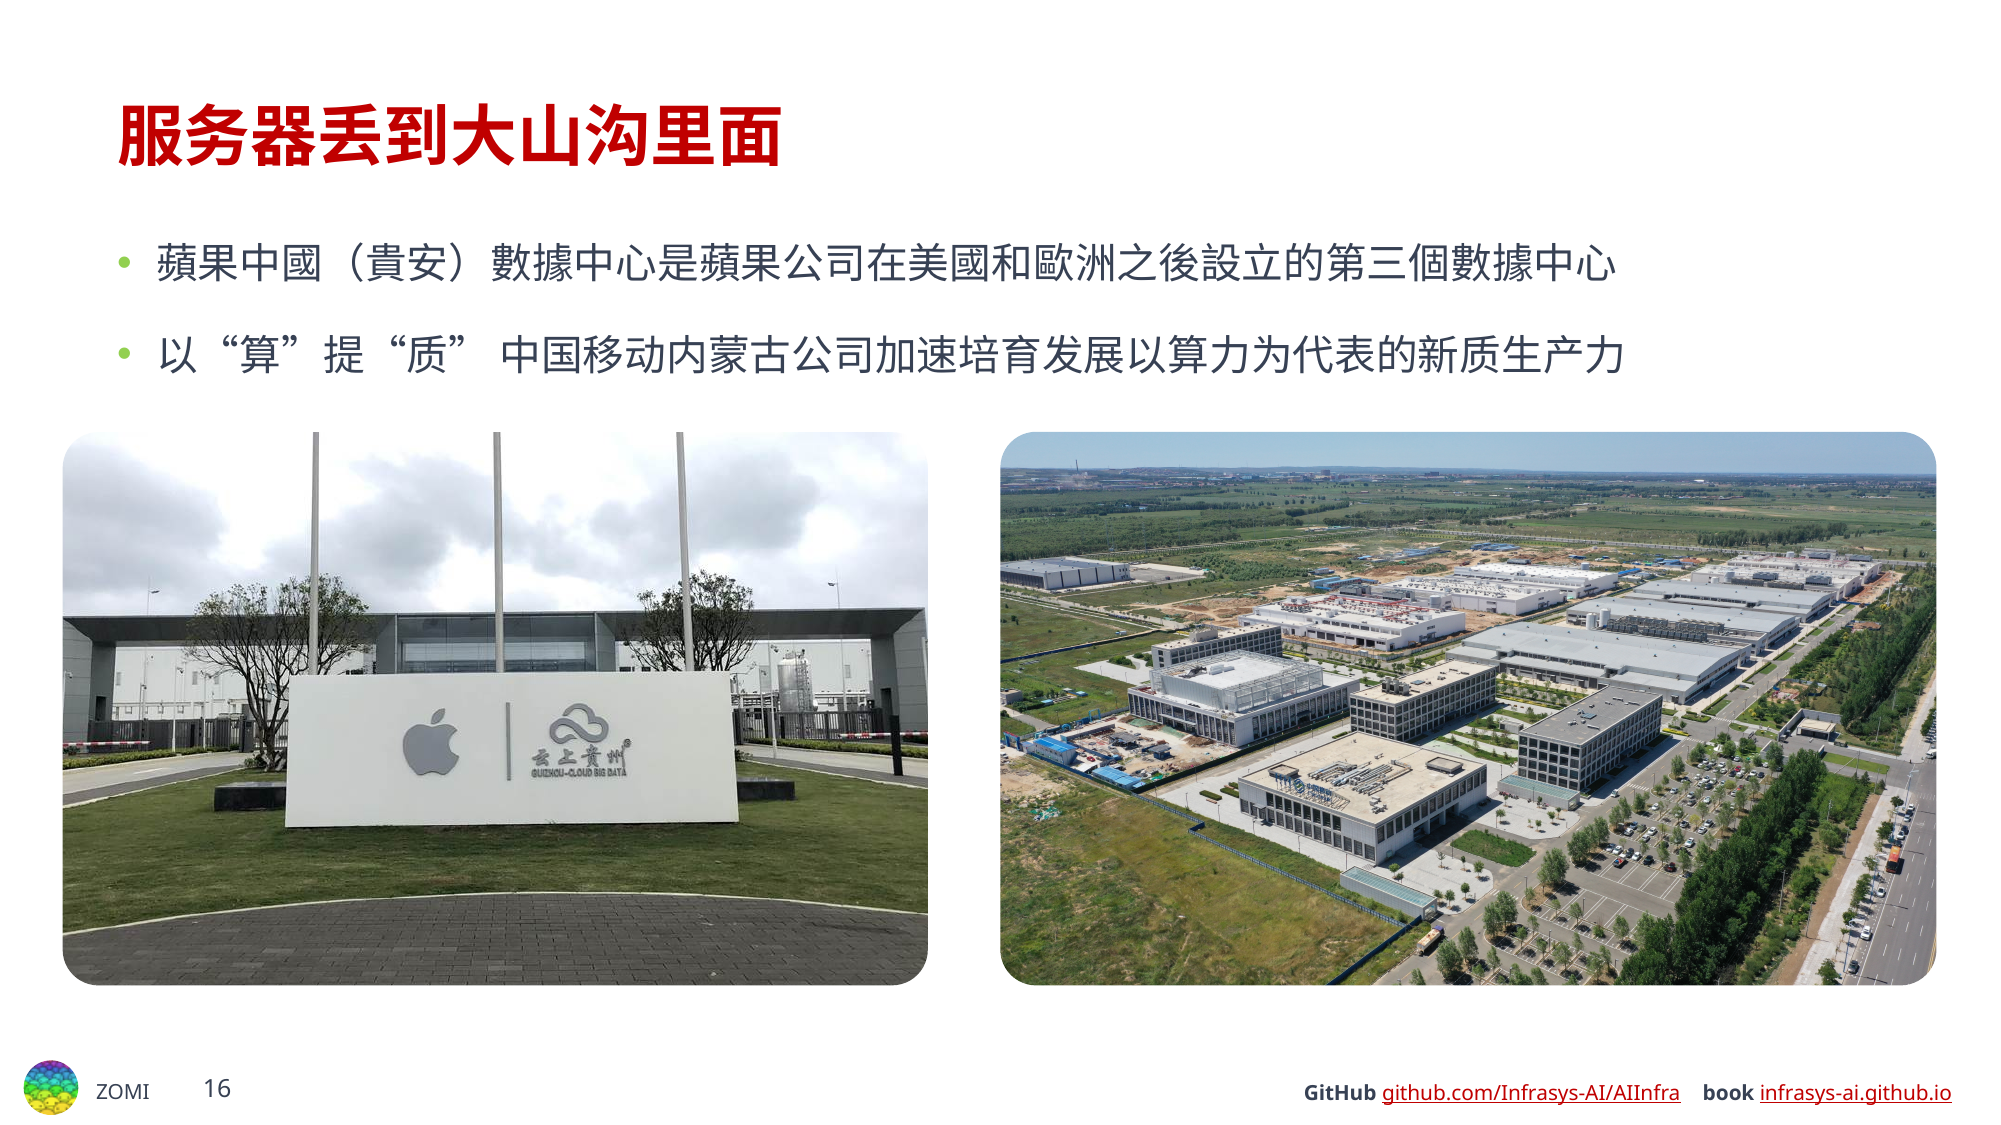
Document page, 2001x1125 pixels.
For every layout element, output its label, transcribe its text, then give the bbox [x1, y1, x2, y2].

title 服务器丢到大山沟里面 [102, 85, 1901, 183]
picture [23, 1060, 79, 1115]
list 蘋果中國（貴安）數據中心是蘋果公司在美國和歐洲之後設立的第三個數據中心 以“算”提“质” 中国移动内蒙古公司加速培育发展以算力为代表的新质生产力 [102, 204, 1901, 1043]
picture [1000, 431, 1937, 986]
picture [62, 431, 929, 986]
